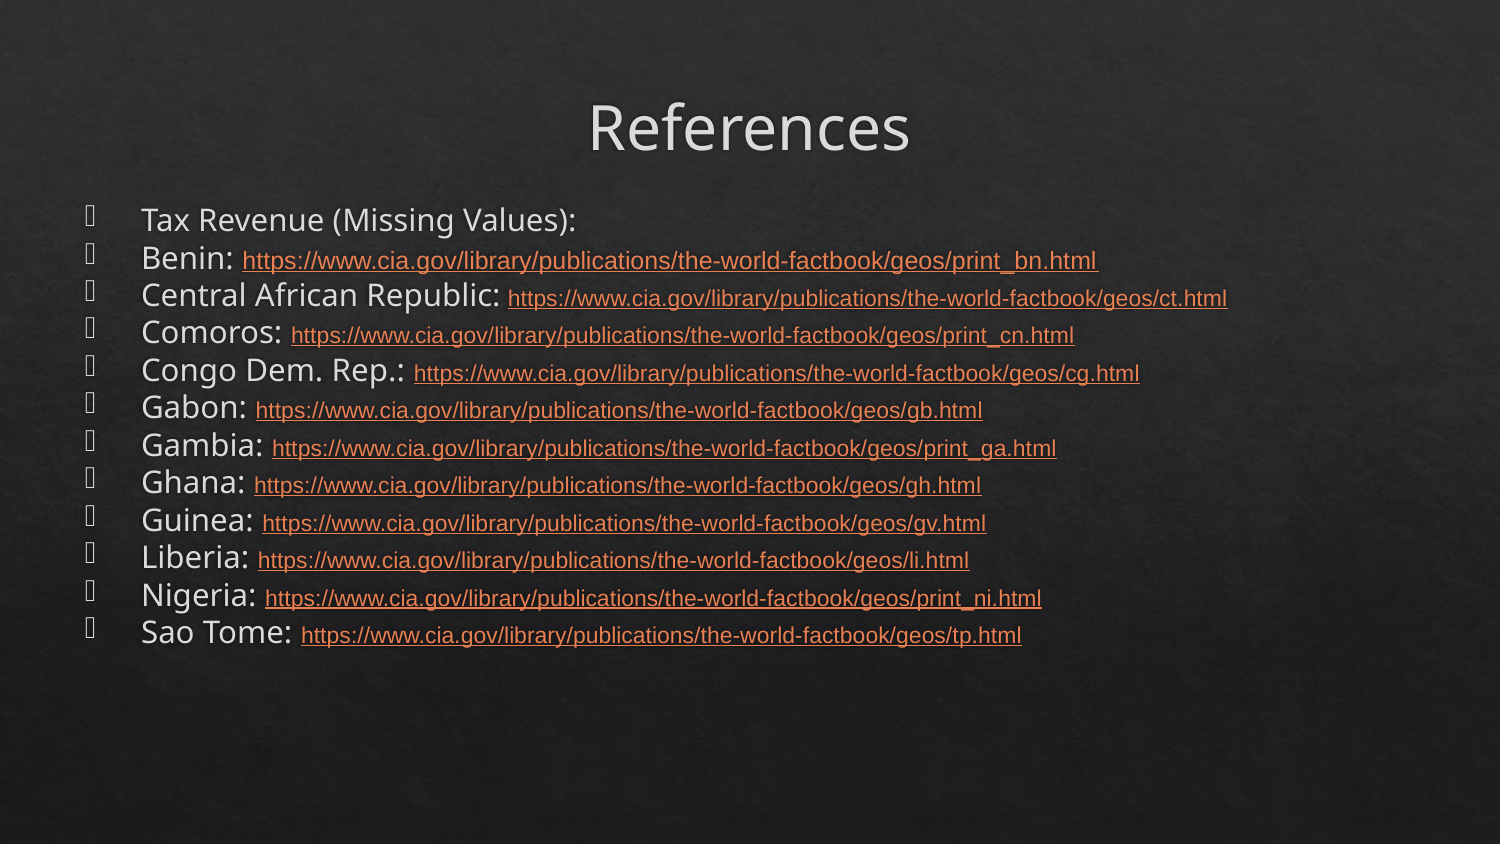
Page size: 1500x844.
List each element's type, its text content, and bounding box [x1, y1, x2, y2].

list Tax Revenue (Missing Values): Benin: https://www.cia.gov/library/publications/the-world-factbook/geos/print_bn.html Central African Republic: https://www.cia.gov/library/publications/the-world-factbook/geos/ct.html Comoros: https://www.cia.gov/library/publications/the-world-factbook/geos/print_cn.html Congo Dem. Rep.: https://www.cia.gov/library/publications/the-world-factbook/geos/cg.html Gabon: https://www.cia.gov/library/publications/the-world-factbook/geos/gb.html Gambia: https://www.cia.gov/library/publications/the-world-factbook/geos/print_ga.html Ghana: https://www.cia.gov/library/publications/the-world-factbook/geos/gh.html Guinea: https://www.cia.gov/library/publications/the-world-factbook/geos/gv.html Liberia: https://www.cia.gov/library/publications/the-world-factbook/geos/li.html Nigeria: https://www.cia.gov/library/publications/the-world-factbook/geos/print_ni.html Sao Tome: https://www.cia.gov/library/publications/the-world-factbook/geos/tp.html [51, 185, 1449, 833]
title References [51, 72, 1449, 167]
